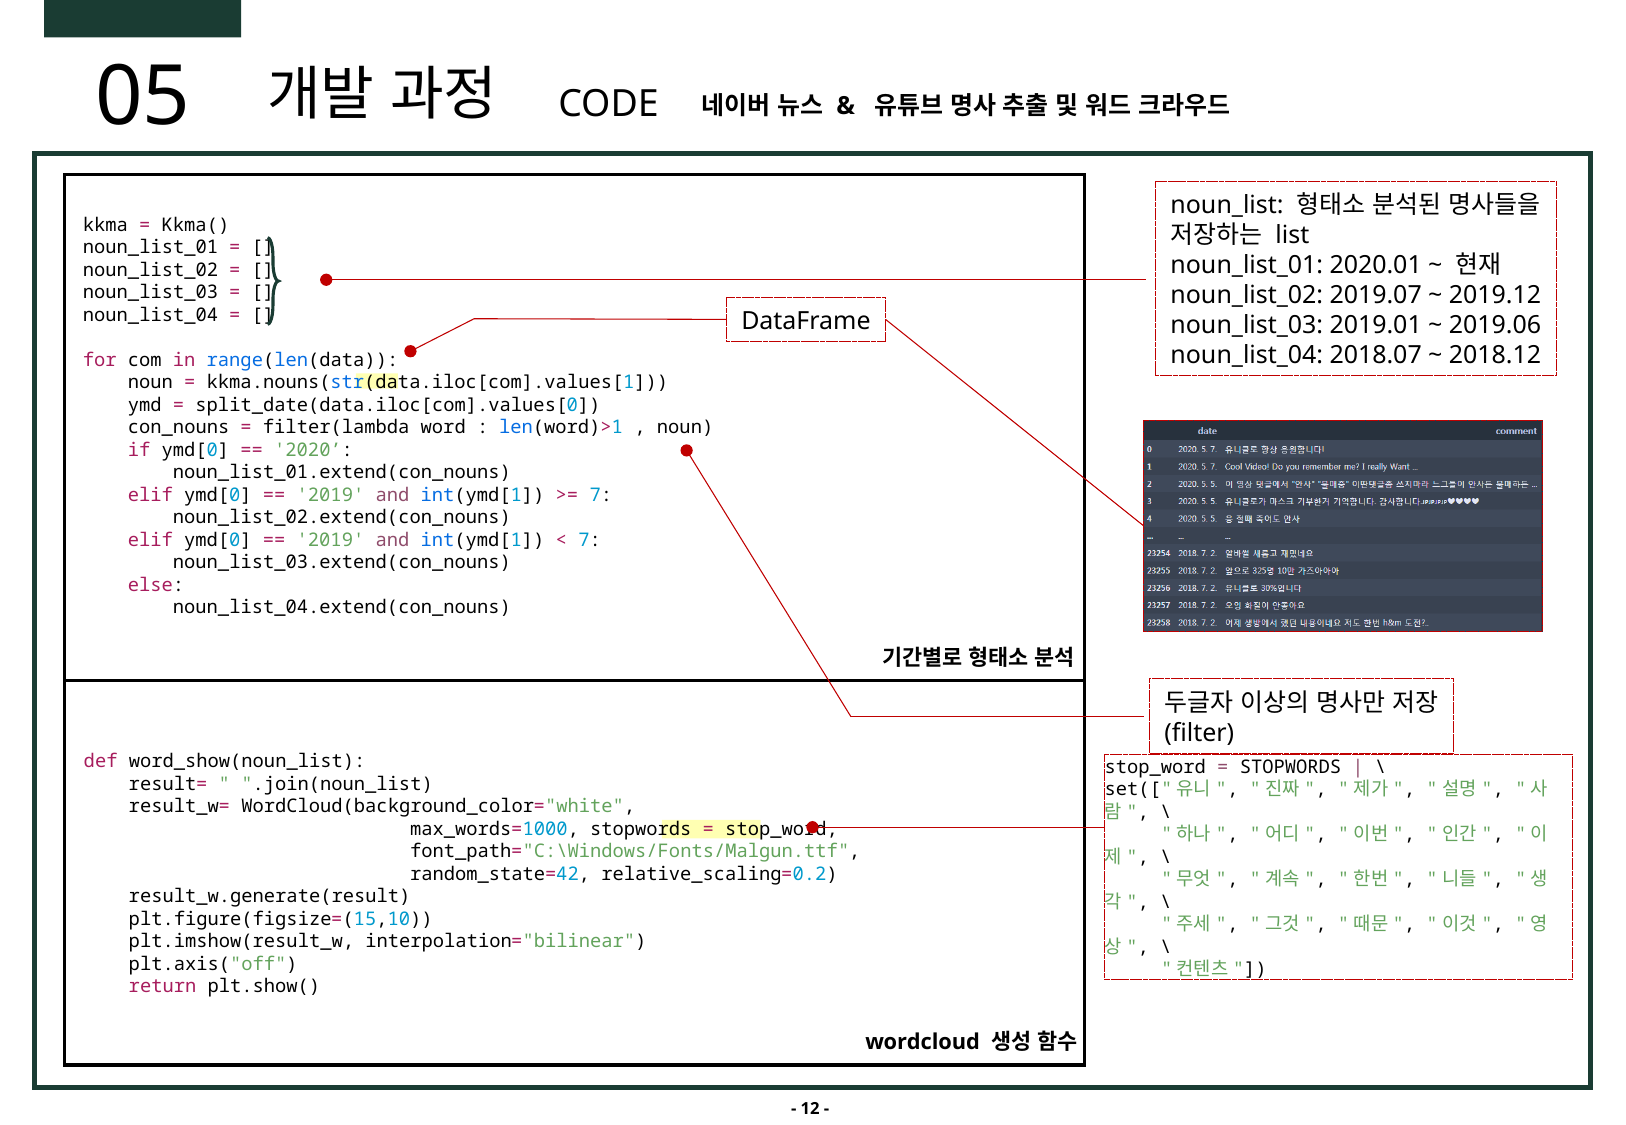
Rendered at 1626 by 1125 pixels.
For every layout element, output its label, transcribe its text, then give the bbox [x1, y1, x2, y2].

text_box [884, 319, 1144, 526]
text_box 네이버 뉴스 & 유튜브 명사 추출 및 워드 크라우드 [686, 81, 1263, 127]
text_box 기간별로 형태소 분석 [867, 636, 1090, 678]
text_box DataFrame [726, 297, 886, 342]
text_box [64, 681, 1086, 1066]
text_box wordcloud 생성 함수 [850, 1020, 1092, 1062]
text_box 두글자 이상의 명사만 저장 (filter) [1149, 678, 1454, 754]
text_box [410, 318, 475, 352]
text_box kkma = Kkma() noun_list_01 = [] noun_list_02 = [] noun_list_03 = [] noun_list_04 = [] for com in range(len(data)): noun = kkma.nouns(str(data.iloc[com].values[1])) ymd = split_date(data.iloc[com].values[0]) con_nouns = filter(lambda word : len(word)>1 , noun) if ymd[0] == '2020’: noun_list_01.extend(con_nouns) elif ymd[0] == '2019' and int(ymd[1]) >= 7: noun_list_02.extend(con_nouns) elif ymd[0] == '2019' and int(ymd[1]) < 7: noun_list_03.extend(con_nouns) else: noun_list_04.extend(con_nouns) [82, 212, 932, 618]
text_box [267, 237, 280, 325]
text_box - 12 - [730, 1090, 895, 1125]
text_box [64, 173, 1086, 679]
picture [1143, 420, 1543, 632]
text_box CODE [543, 71, 1105, 132]
text_box noun_list: 형태소 분석된 명사들을 저장하는 list noun_list_01: 2020.01 ~ 현재 noun_list_02: 2019.07 ~ 2019.12 noun_list_03: 2019.01 ~ 2019.06 noun_list_04: 2018.07 ~ 2018.12 [1155, 181, 1557, 376]
text_box stop_word = STOPWORDS | \ set(["유니", "진짜", "제가", "설명", "사람", \ "하나", "어디", "이번", "인간", "이제", \ "무엇", "계속", "한번", "니들", "생각", \ "주세", "그것", "때문", "이것", "영상", \ "컨텐츠"]) [1104, 754, 1573, 980]
text_box 개발 과정 [252, 49, 552, 134]
text_box [851, 526, 1086, 716]
text_box 05 [69, 33, 217, 149]
text_box def word_show(noun_list): result= " ".join(noun_list) result_w= WordCloud(background_color="white", max_words=1000, stopwords = stop_word, font_path="C:\Windows/Fonts/Malgun.ttf", random_state=42, relative_scaling=0.2) result_w.generate(result) plt.figure(figsize=(15,10)) plt.imshow(result_w, interpolation="bilinear") plt.axis("off") return plt.show() [83, 748, 933, 997]
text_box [686, 450, 851, 717]
